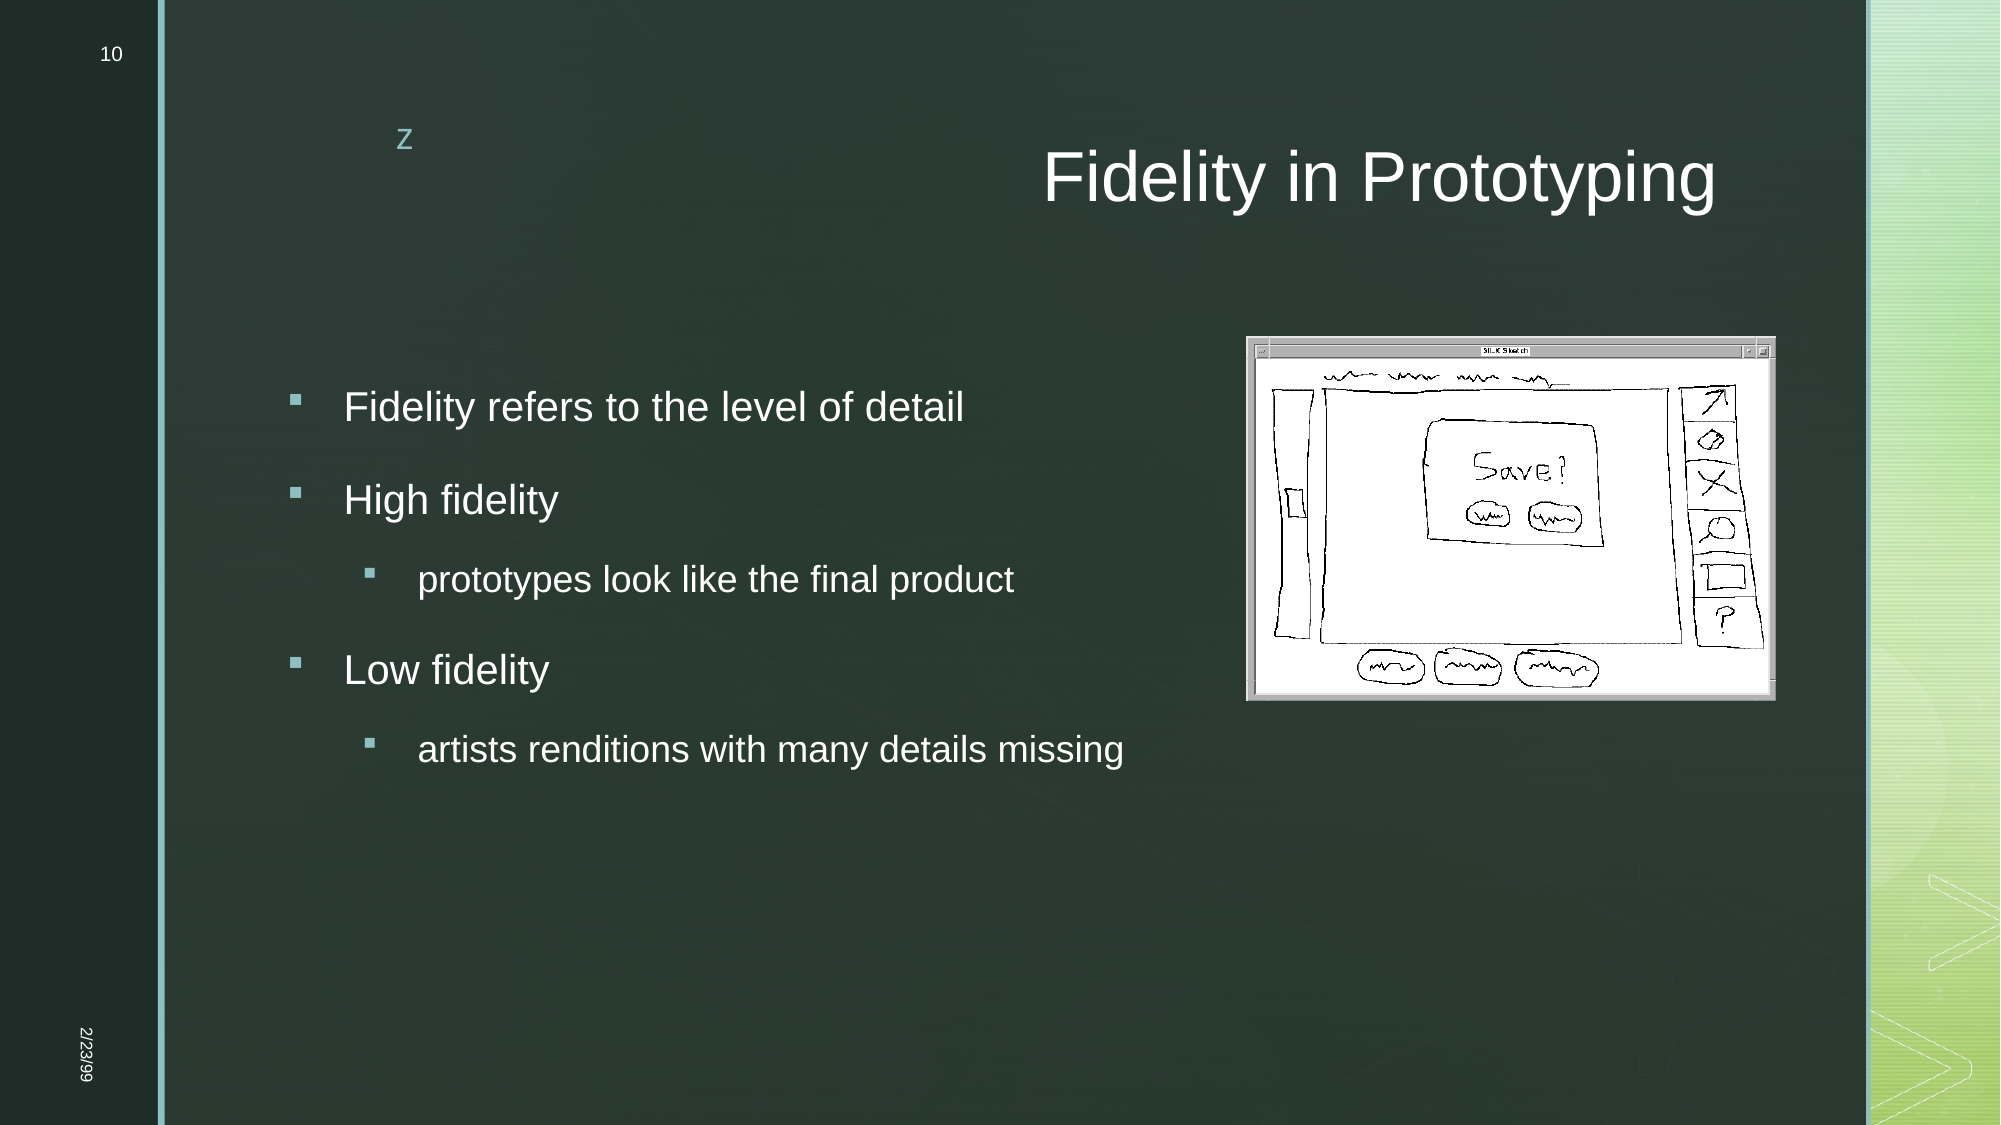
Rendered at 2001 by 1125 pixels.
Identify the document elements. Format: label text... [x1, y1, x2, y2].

title Fidelity in Prototyping [428, 132, 1734, 310]
picture [1246, 336, 1776, 701]
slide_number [70, 661, 101, 1098]
list Fidelity refers to the level of detail High fidelity prototypes look like the final product Low fidelity artists renditions with many details missing [272, 241, 1551, 898]
picture [1871, 0, 2001, 1125]
slide_number 10 [25, 26, 131, 80]
